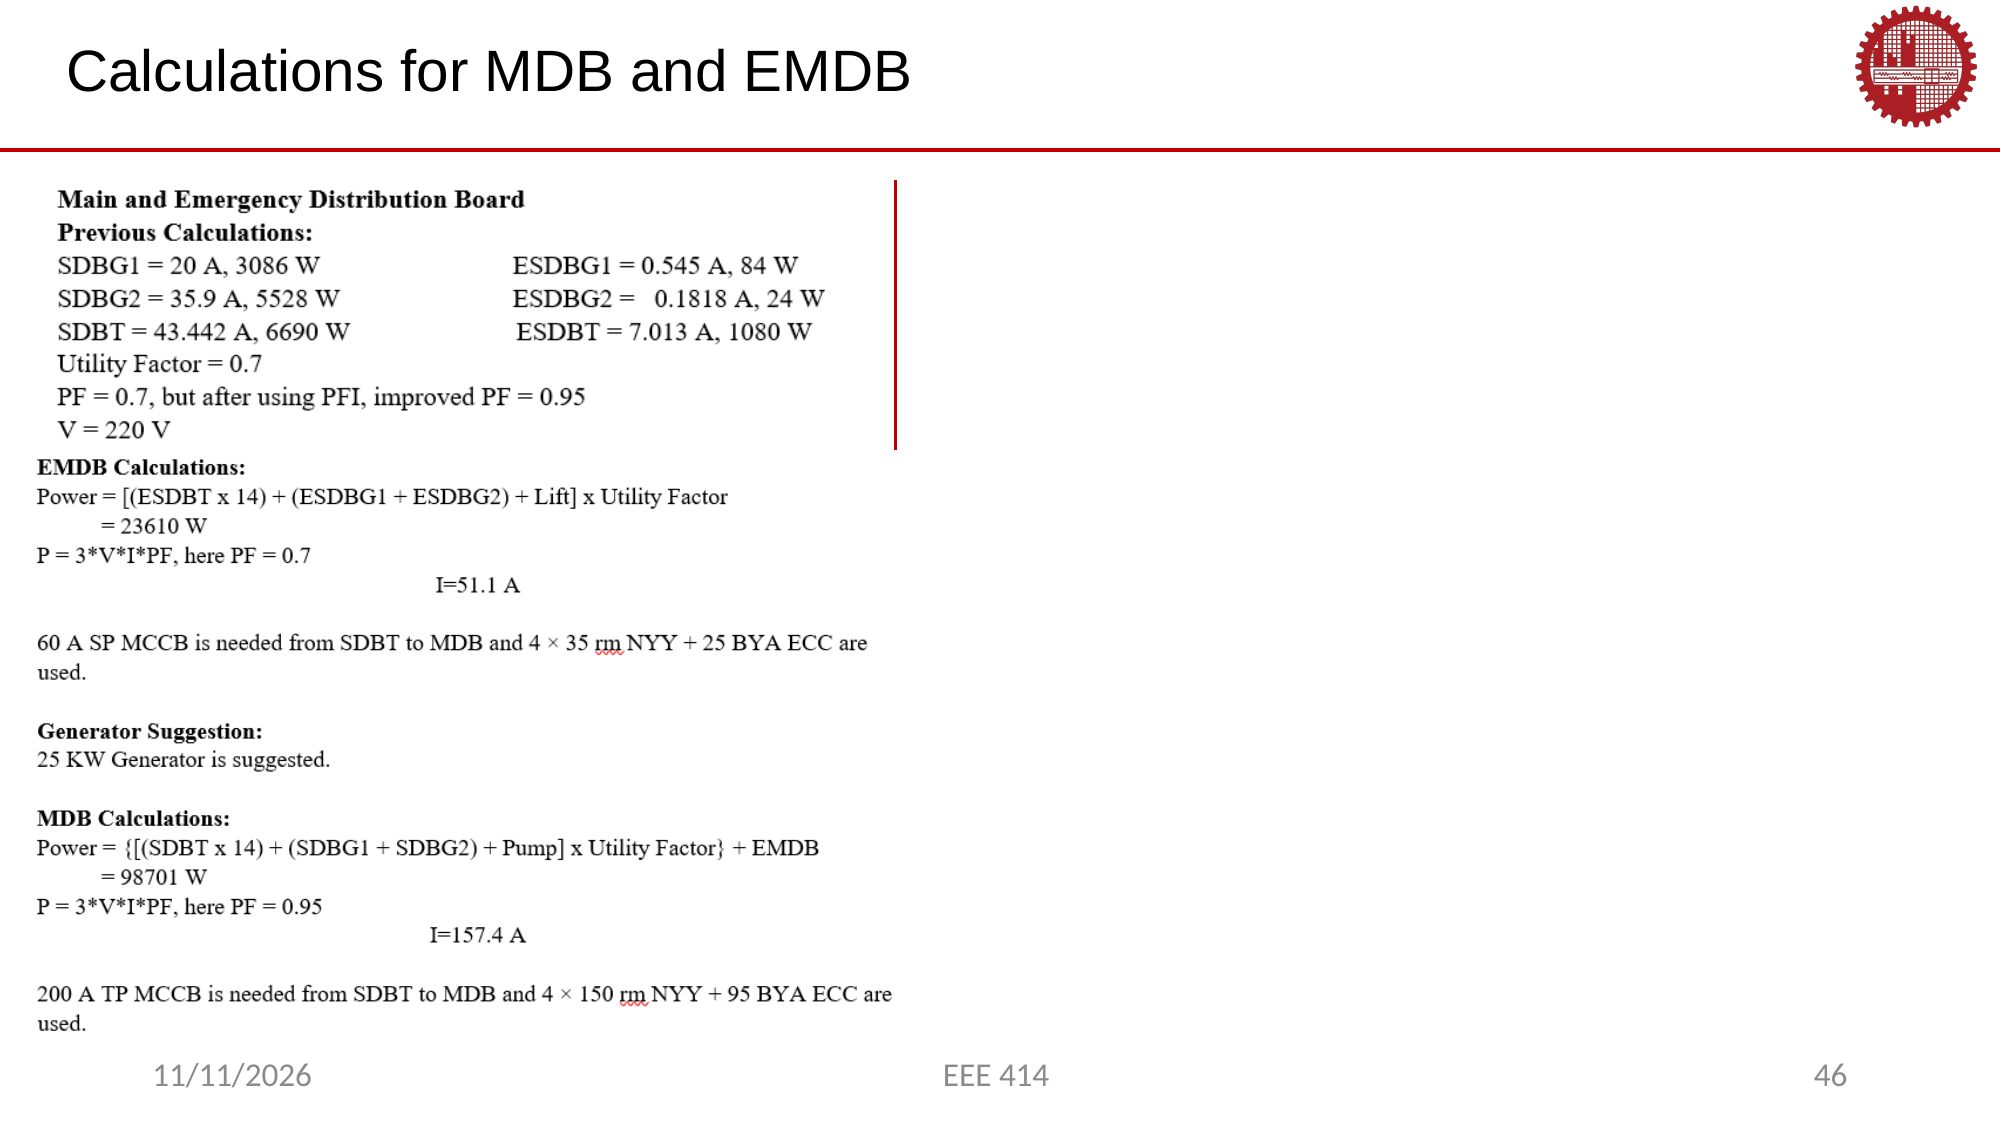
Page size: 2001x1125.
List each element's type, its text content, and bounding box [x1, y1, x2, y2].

picture [30, 180, 905, 1051]
footer EEE 414 [662, 1042, 1338, 1103]
slide_number 46 [1412, 1042, 1863, 1103]
text_box Calculations for MDB and EMDB [51, 25, 1339, 149]
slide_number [137, 1051, 588, 1103]
picture [1854, 4, 1978, 128]
